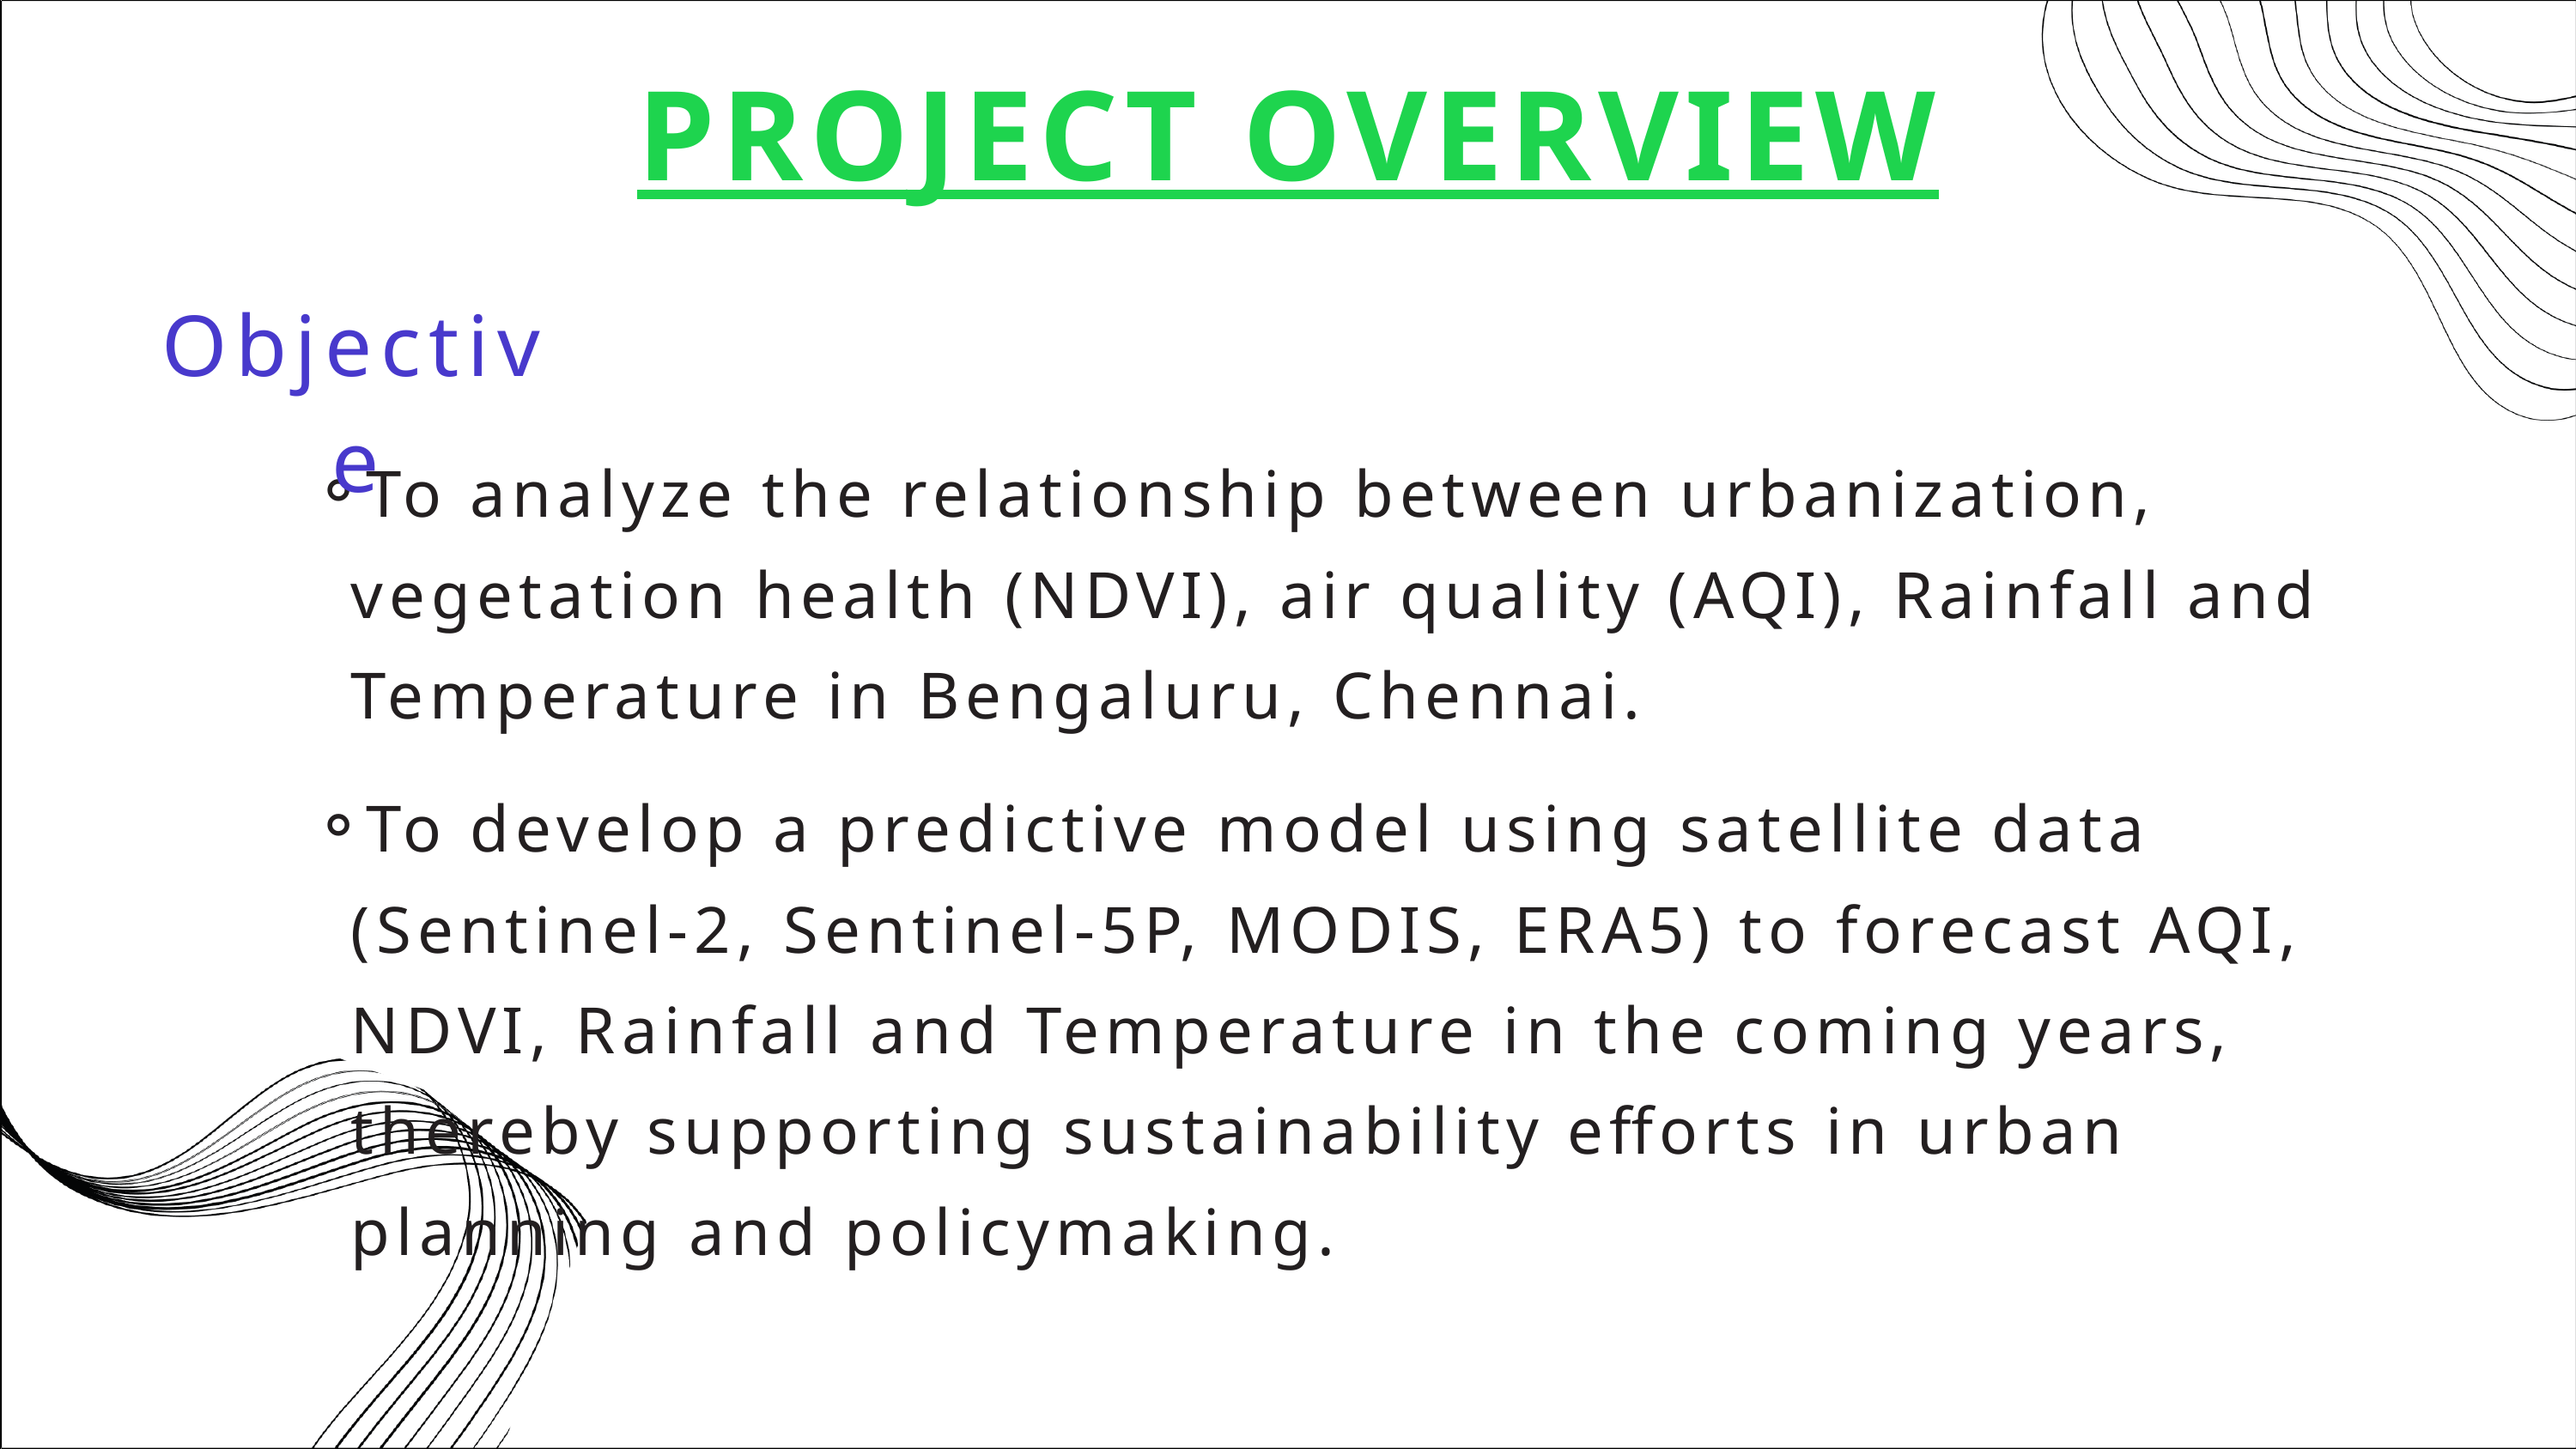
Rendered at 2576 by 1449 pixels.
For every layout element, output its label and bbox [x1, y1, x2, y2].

text_box [0, 0, 2576, 1449]
text_box [144, 286, 566, 399]
text_box [474, 47, 2102, 215]
text_box [235, 343, 2470, 1337]
